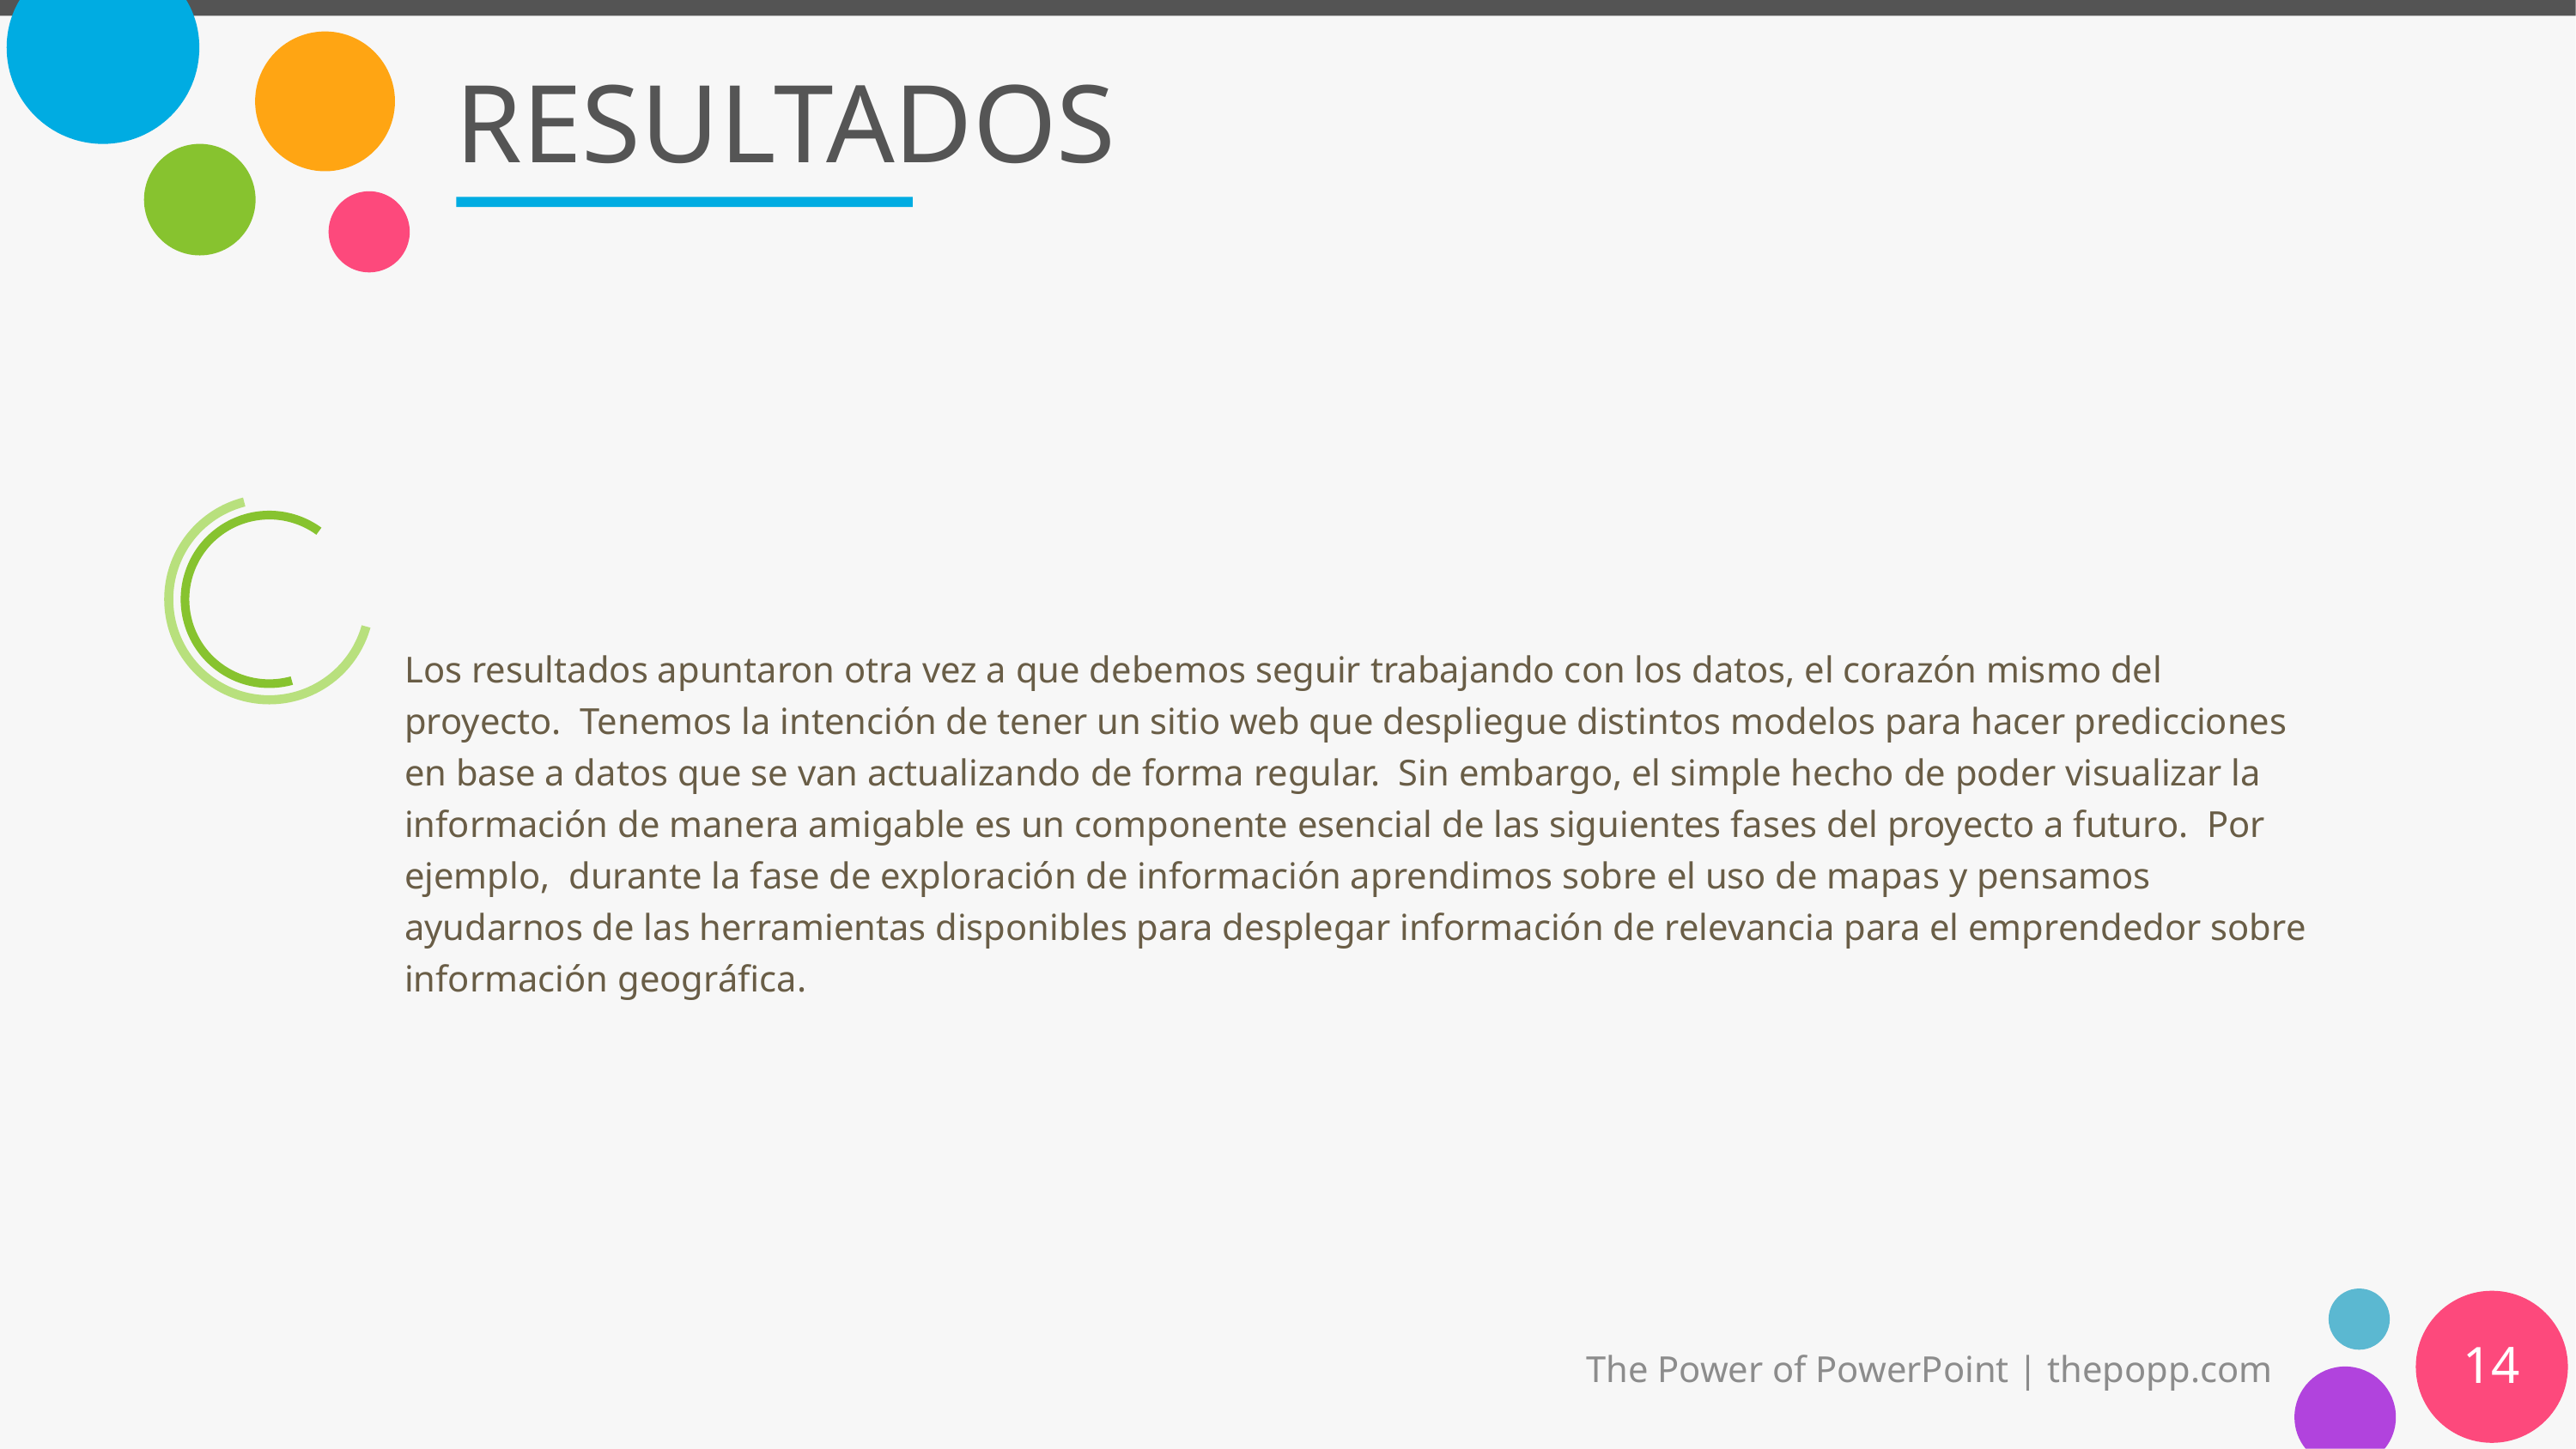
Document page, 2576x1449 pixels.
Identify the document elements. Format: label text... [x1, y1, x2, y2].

title RESULTADOS [433, 34, 2454, 204]
list Los resultados apuntaron otra vez a que debemos seguir trabajando con los datos, el corazón mismo del proyecto. Tenemos la intención de tener un sitio web que despliegue distintos modelos para hacer predicciones en base a datos que se van actualizando de forma regular. Sin embargo, el simple hecho de poder visualizar la información de manera amigable es un componente esencial de las siguientes fases del proyecto a futuro. Por ejemplo, durante la fase de exploración de información aprendimos sobre el uso de mapas y pensamos ayudarnos de las herramientas disponibles para desplegar información de relevancia para el emprendedor sobre información geográfica. [381, 627, 2345, 1082]
footer The Power of PowerPoint | thepopp.com [1479, 1332, 2296, 1410]
slide_number 14 [2415, 1328, 2568, 1406]
